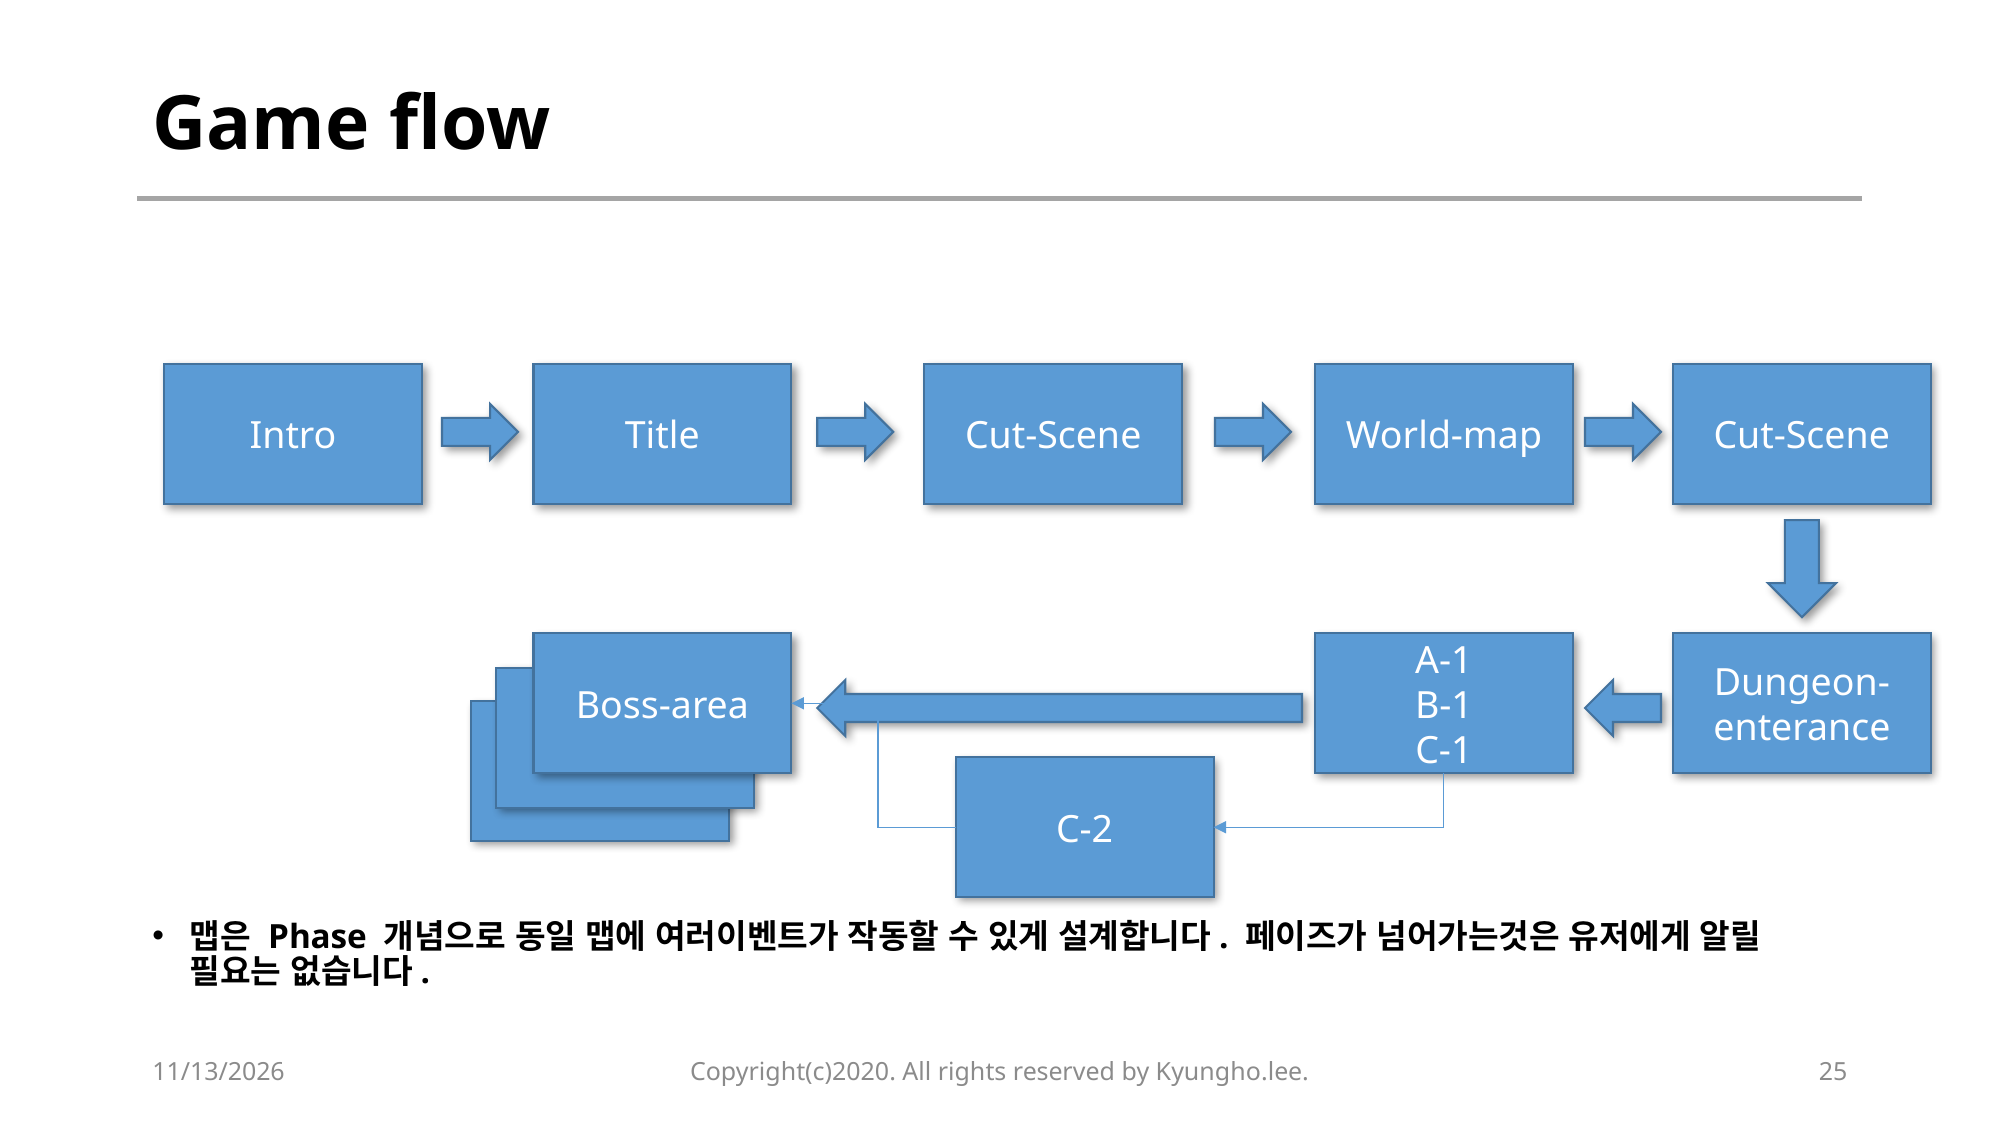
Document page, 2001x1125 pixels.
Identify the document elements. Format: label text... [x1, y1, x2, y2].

text_box A-1 B-1 C-1 [1314, 632, 1574, 774]
text_box Intro [163, 363, 423, 505]
text_box World-map [1314, 363, 1574, 505]
text_box [1765, 519, 1839, 619]
text_box [820, 677, 1301, 724]
text_box [1583, 401, 1663, 463]
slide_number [137, 1042, 588, 1103]
title Game flow [137, 59, 1863, 191]
text_box Phase 1 [495, 667, 755, 809]
text_box Dungeon-enterance [1672, 632, 1932, 774]
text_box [791, 703, 956, 828]
text_box [440, 401, 520, 463]
text_box C-2 [955, 756, 1215, 898]
footer Copyright(c)2020. All rights reserved by Kyungho.lee. [662, 1042, 1338, 1103]
text_box [1213, 401, 1293, 463]
text_box [816, 401, 895, 463]
text_box Title [532, 363, 792, 505]
list 맵은 Phase 개념으로 동일 맵에 여러이벤트가 작동할 수 있게 설계합니다. 페이즈가 넘어가는것은 유저에게 알릴 필요는 없습니다. [137, 911, 1863, 1014]
text_box Cut-Scene [923, 363, 1183, 505]
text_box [1301, 685, 1356, 916]
text_box Cut-Scene [1672, 363, 1932, 505]
slide_number 25 [1412, 1042, 1863, 1103]
text_box [1583, 677, 1663, 739]
text_box Phase 1 [470, 700, 730, 842]
text_box Boss-area [532, 632, 792, 774]
